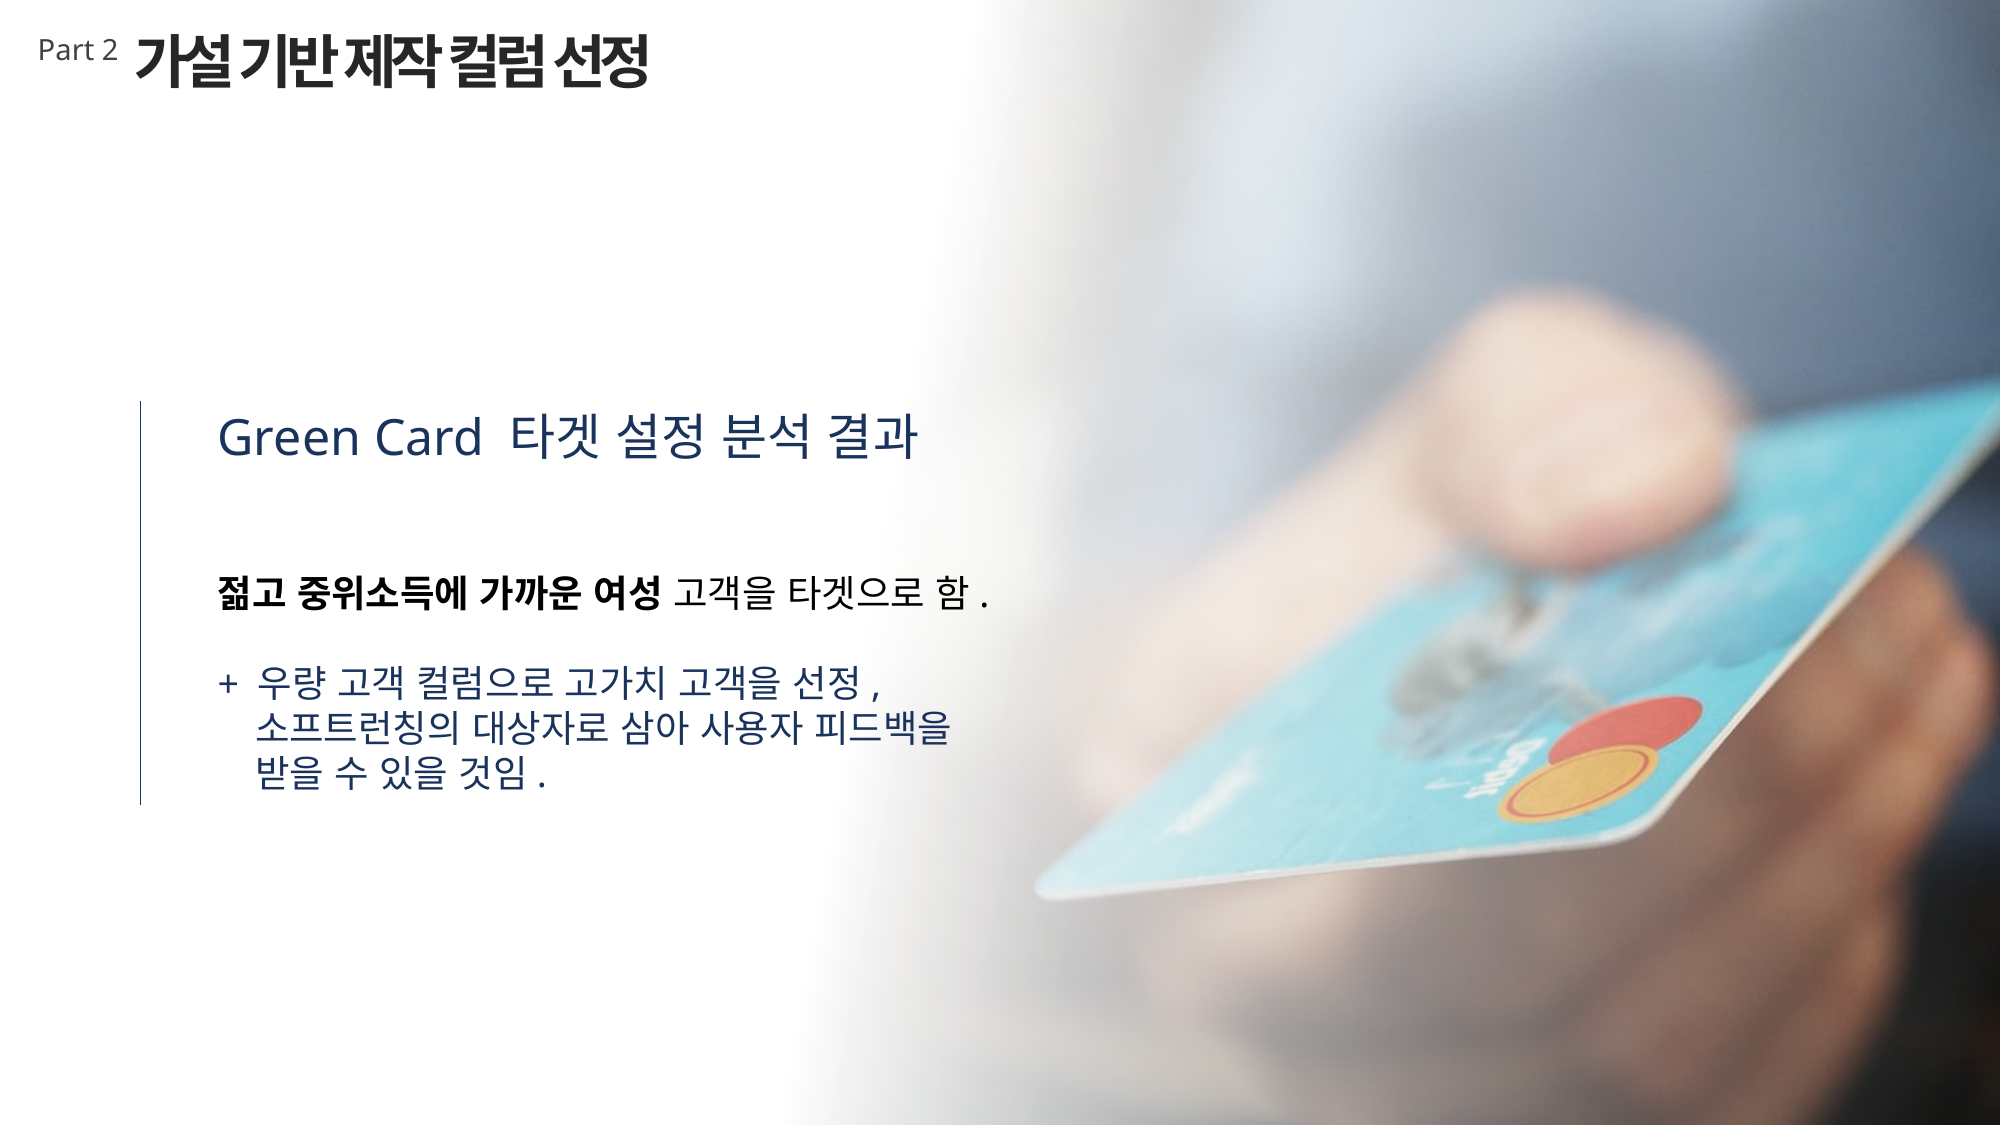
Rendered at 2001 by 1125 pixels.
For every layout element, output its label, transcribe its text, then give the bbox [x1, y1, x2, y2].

picture [777, 0, 2000, 1125]
text_box Green Card 타겟 설정 분석 결과 [202, 397, 777, 473]
text_box 가설 기반 제작 컬럼 선정 [119, 17, 668, 103]
text_box 젊고 중위소득에 가까운 여성 고객을 타겟으로 함. + 우량 고객 컬럼으로 고가치 고객을 선정, 소프트런칭의 대상자로 삼아 사용자 피드백을 받을 수 있을 것임. [202, 562, 777, 803]
text_box Part 2 [22, 23, 119, 74]
